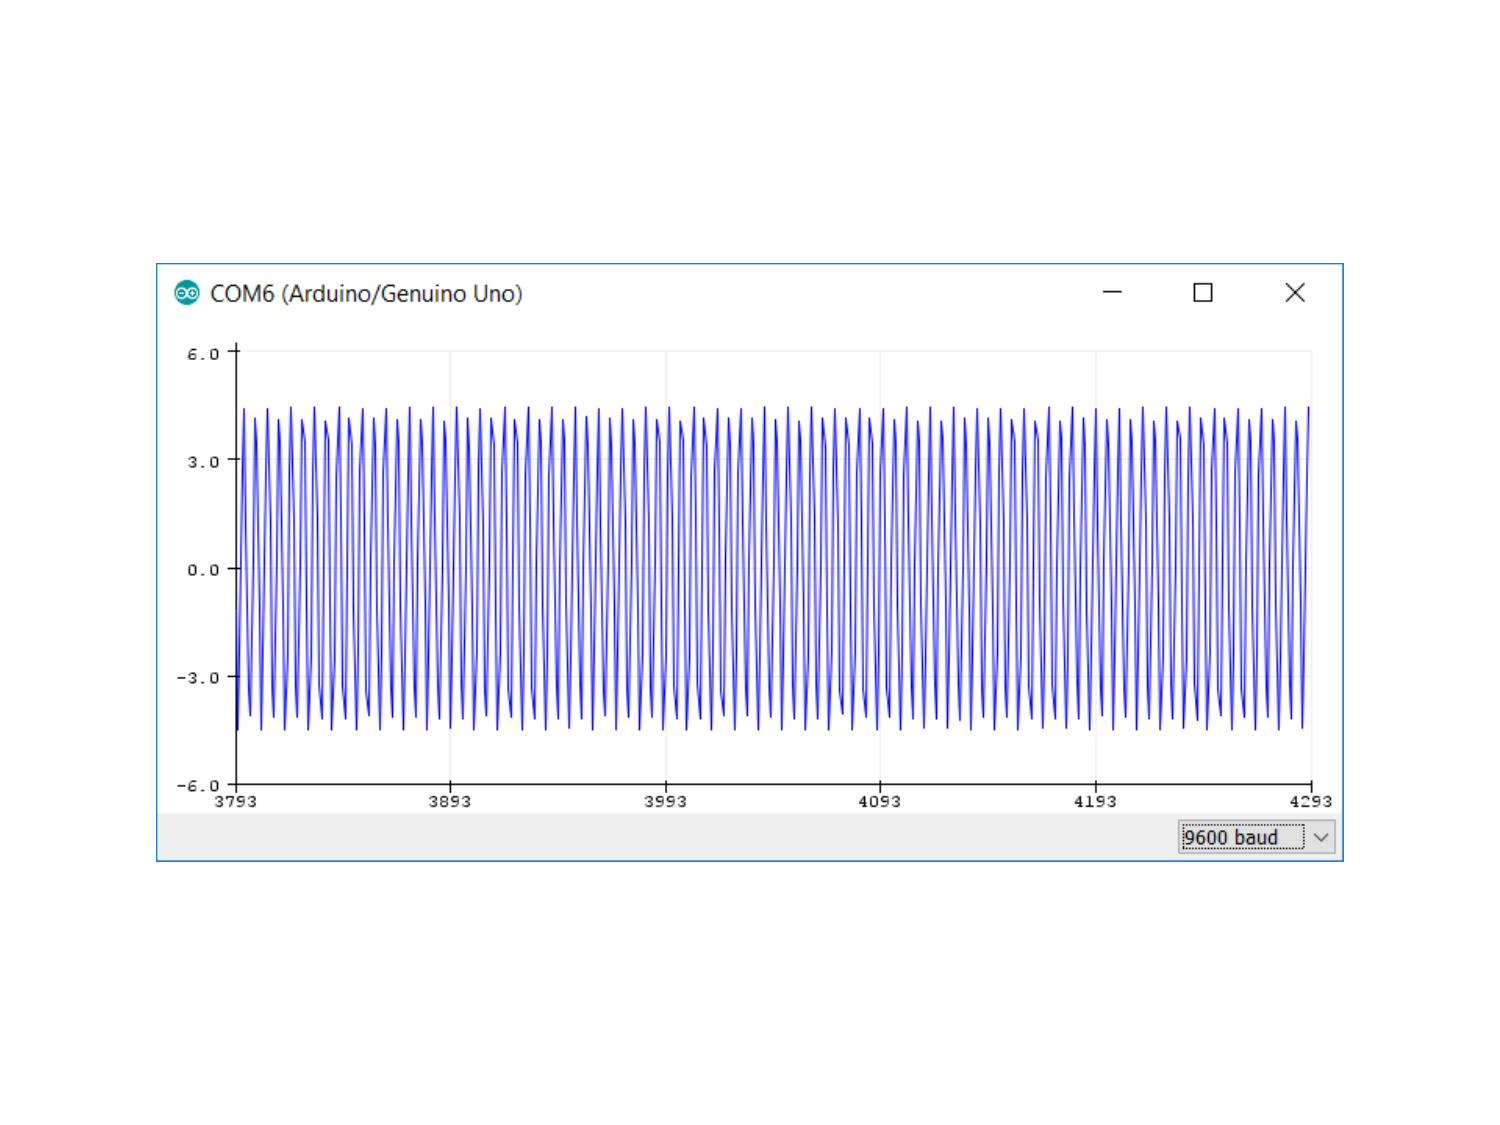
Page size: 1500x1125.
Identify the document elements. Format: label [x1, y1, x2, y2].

picture [155, 262, 1344, 862]
